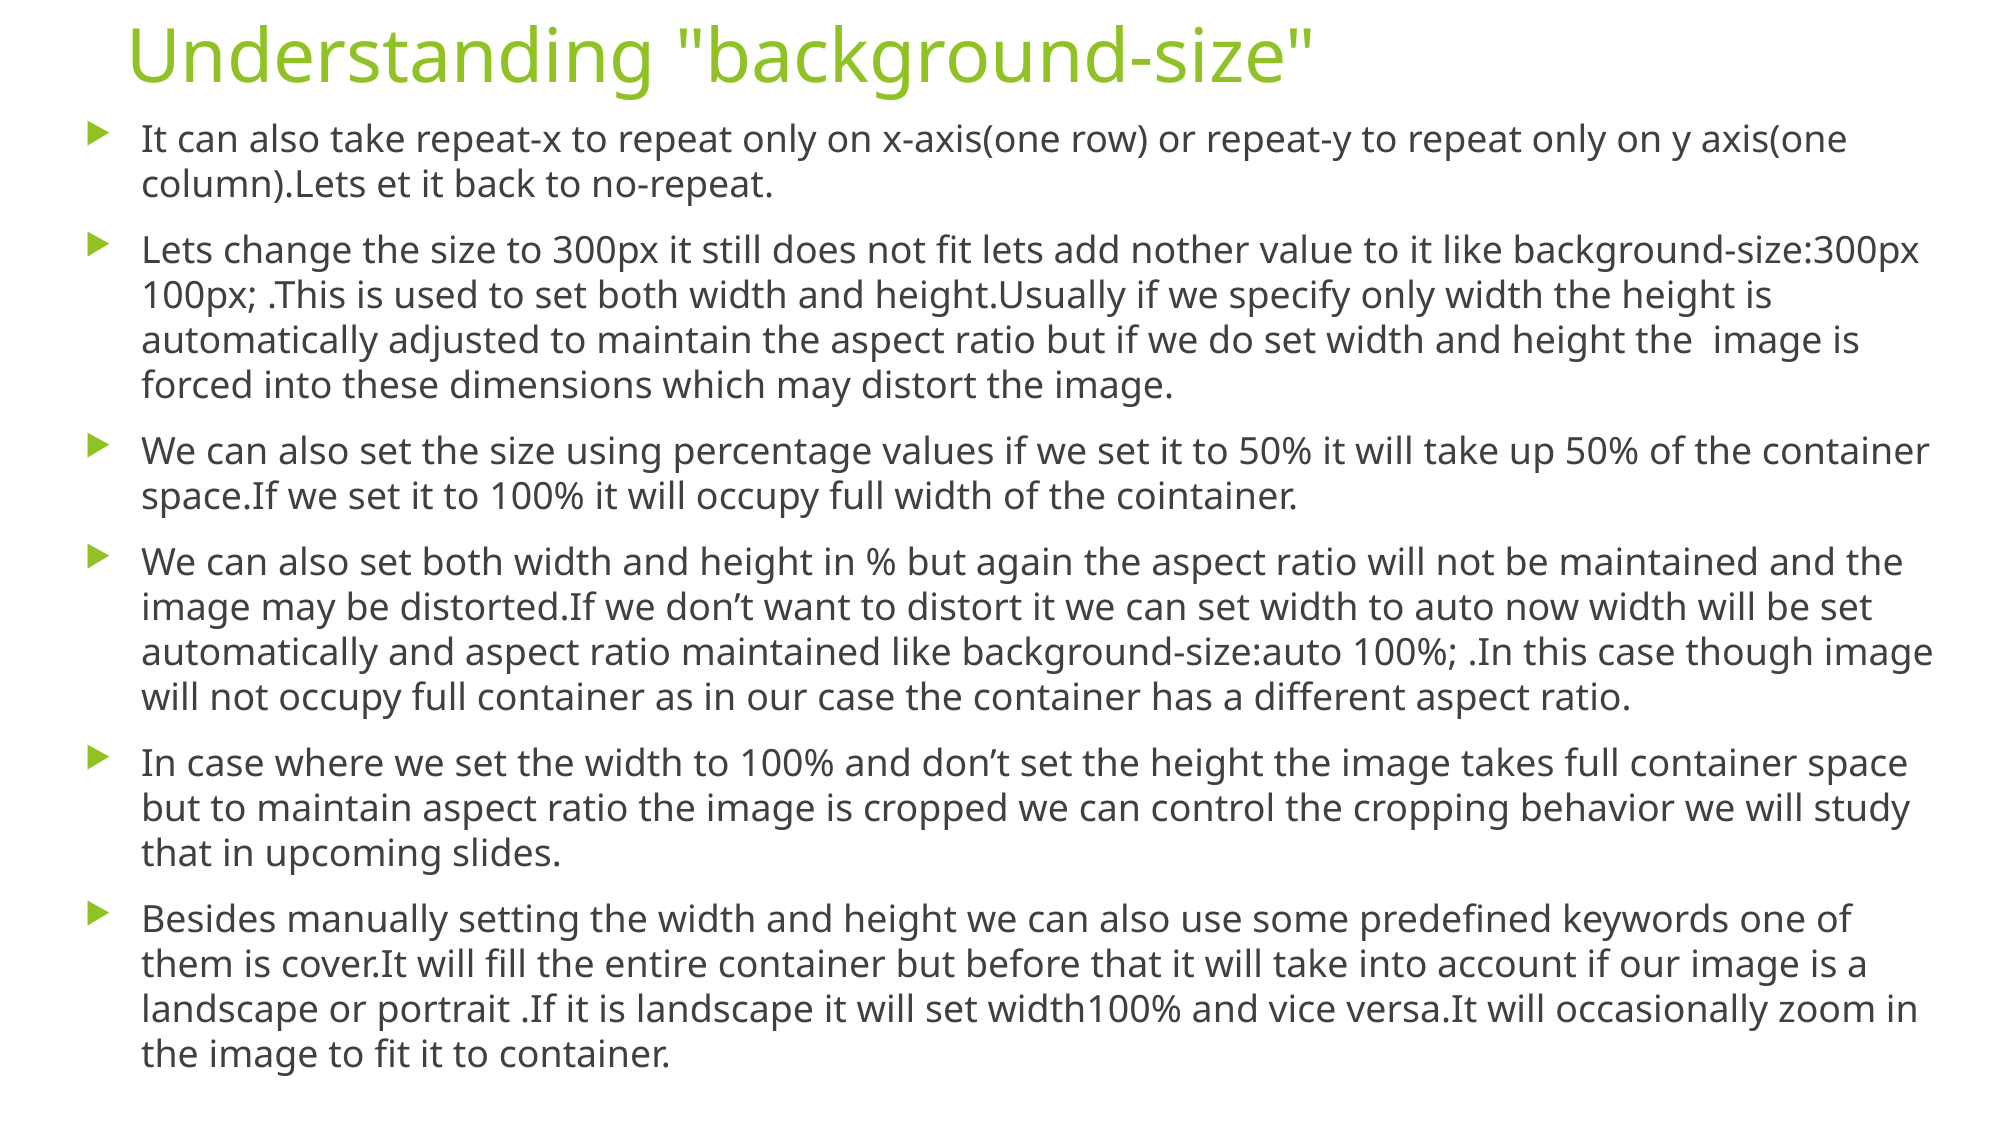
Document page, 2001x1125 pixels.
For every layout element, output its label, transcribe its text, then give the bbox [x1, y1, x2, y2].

title Understanding "background-size" [111, 0, 1522, 107]
list It can also take repeat-x to repeat only on x-axis(one row) or repeat-y to repeat only on y axis(one column).Lets et it back to no-repeat. Lets change the size to 300px it still does not fit lets add nother value to it like background-size:300px 100px; .This is used to set both width and height.Usually if we specify only width the height is automatically adjusted to maintain the aspect ratio but if we do set width and height the image is forced into these dimensions which may distort the image. We can also set the size using percentage values if we set it to 50% it will take up 50% of the container space.If we set it to 100% it will occupy full width of the cointainer. We can also set both width and height in % but again the aspect ratio will not be maintained and the image may be distorted.If we don’t want to distort it we can set width to auto now width will be set automatically and aspect ratio maintained like background-size:auto 100%; .In this case though image will not occupy full container as in our case the container has a different aspect ratio. In case where we set the width to 100% and don’t set the height the image takes full container space but to maintain aspect ratio the image is cropped we can control the cropping behavior we will study that in upcoming slides. Besides manually setting the width and height we can also use some predefined keywords one of them is cover.It will fill the entire container but before that it will take into account if our image is a landscape or portrait .If it is landscape it will set width100% and vice versa.It will occasionally zoom in the image to fit it to container. [69, 107, 1971, 1098]
